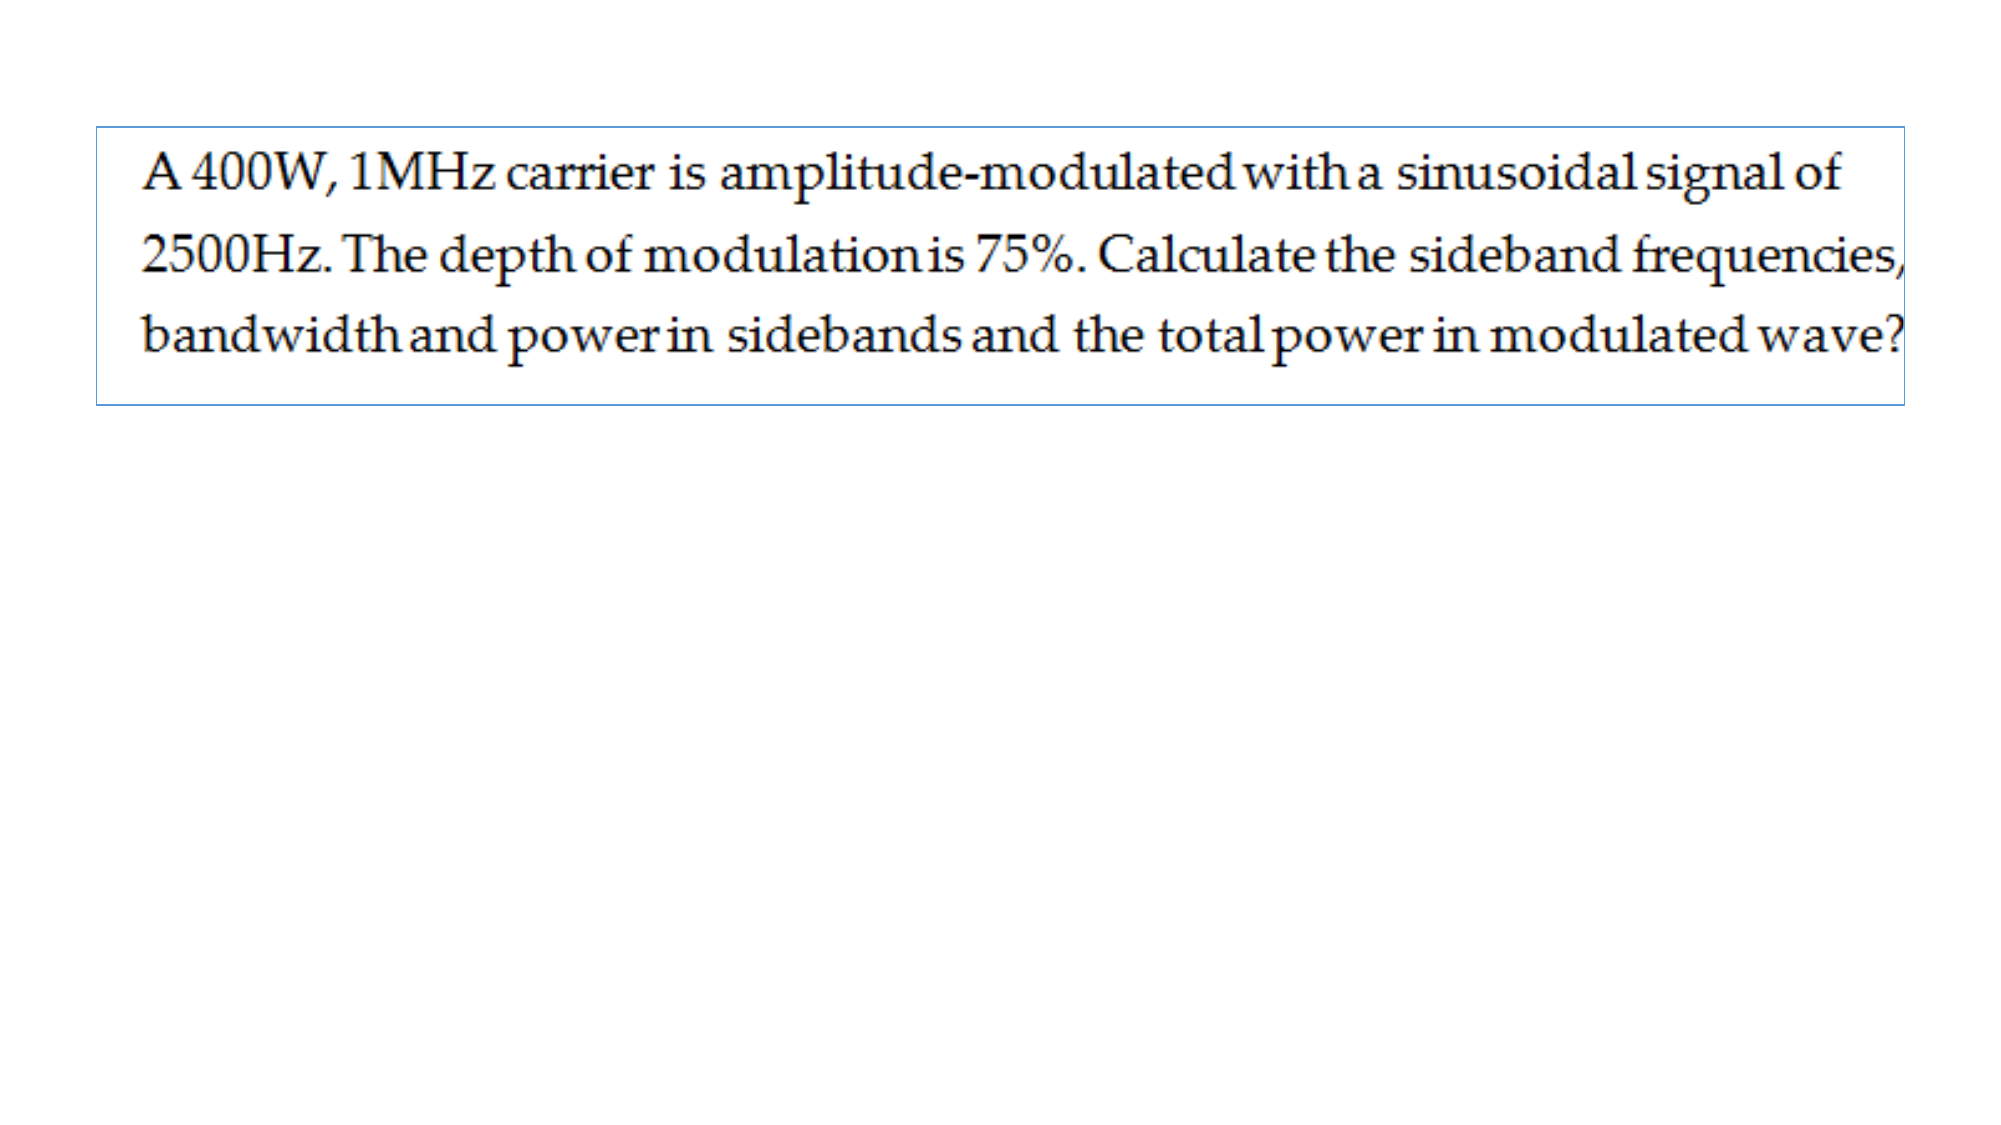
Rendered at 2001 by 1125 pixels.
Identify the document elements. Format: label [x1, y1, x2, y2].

picture [96, 127, 1904, 405]
